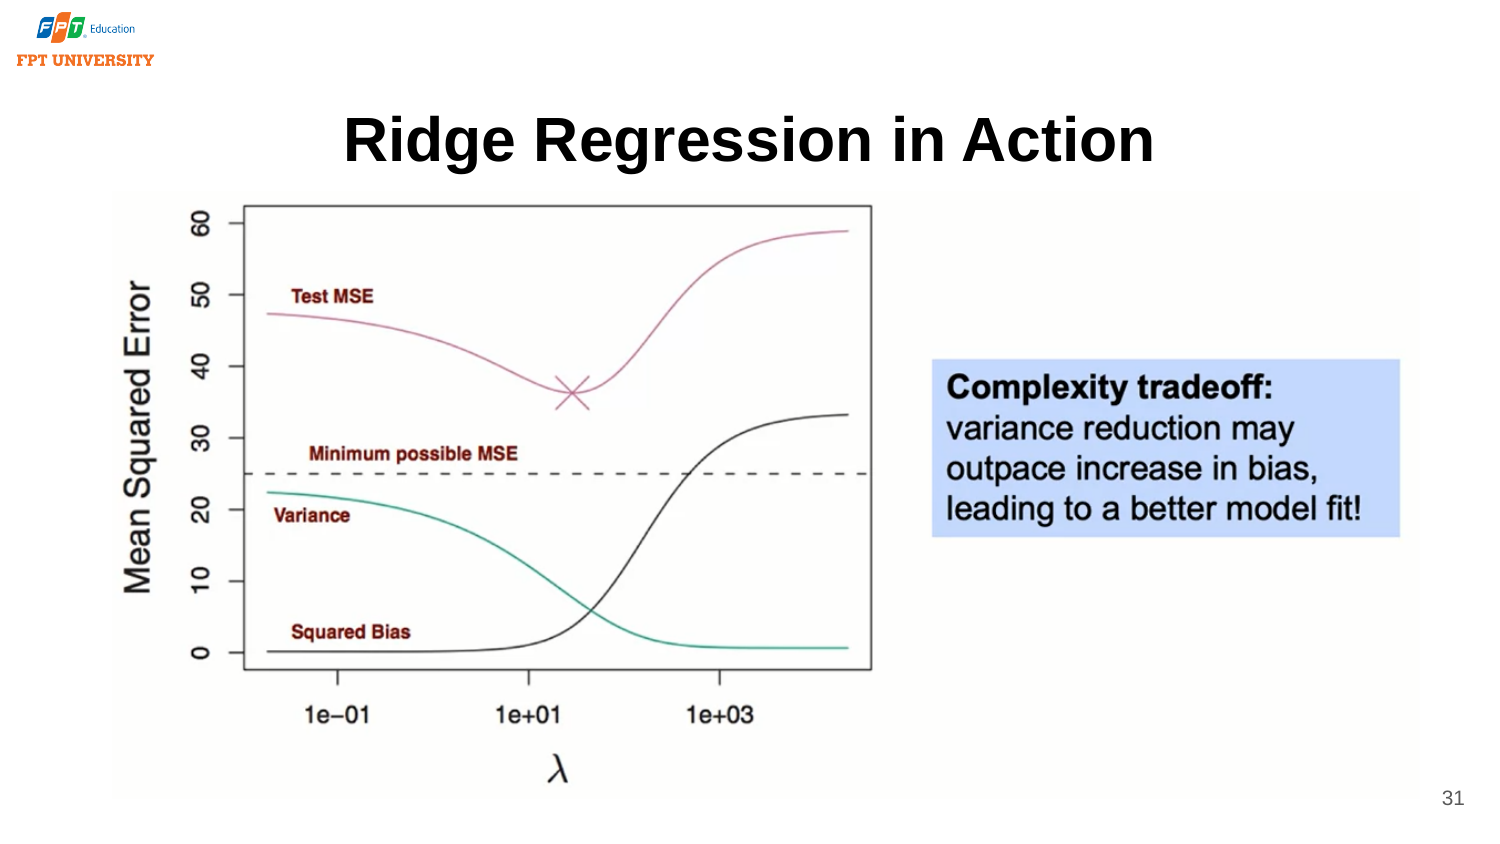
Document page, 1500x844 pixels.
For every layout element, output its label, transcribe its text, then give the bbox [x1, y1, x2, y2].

slide_number 31 [1389, 764, 1480, 830]
picture [11, 1, 160, 77]
picture [112, 191, 1420, 800]
title Ridge Regression in Action [51, 72, 1449, 167]
